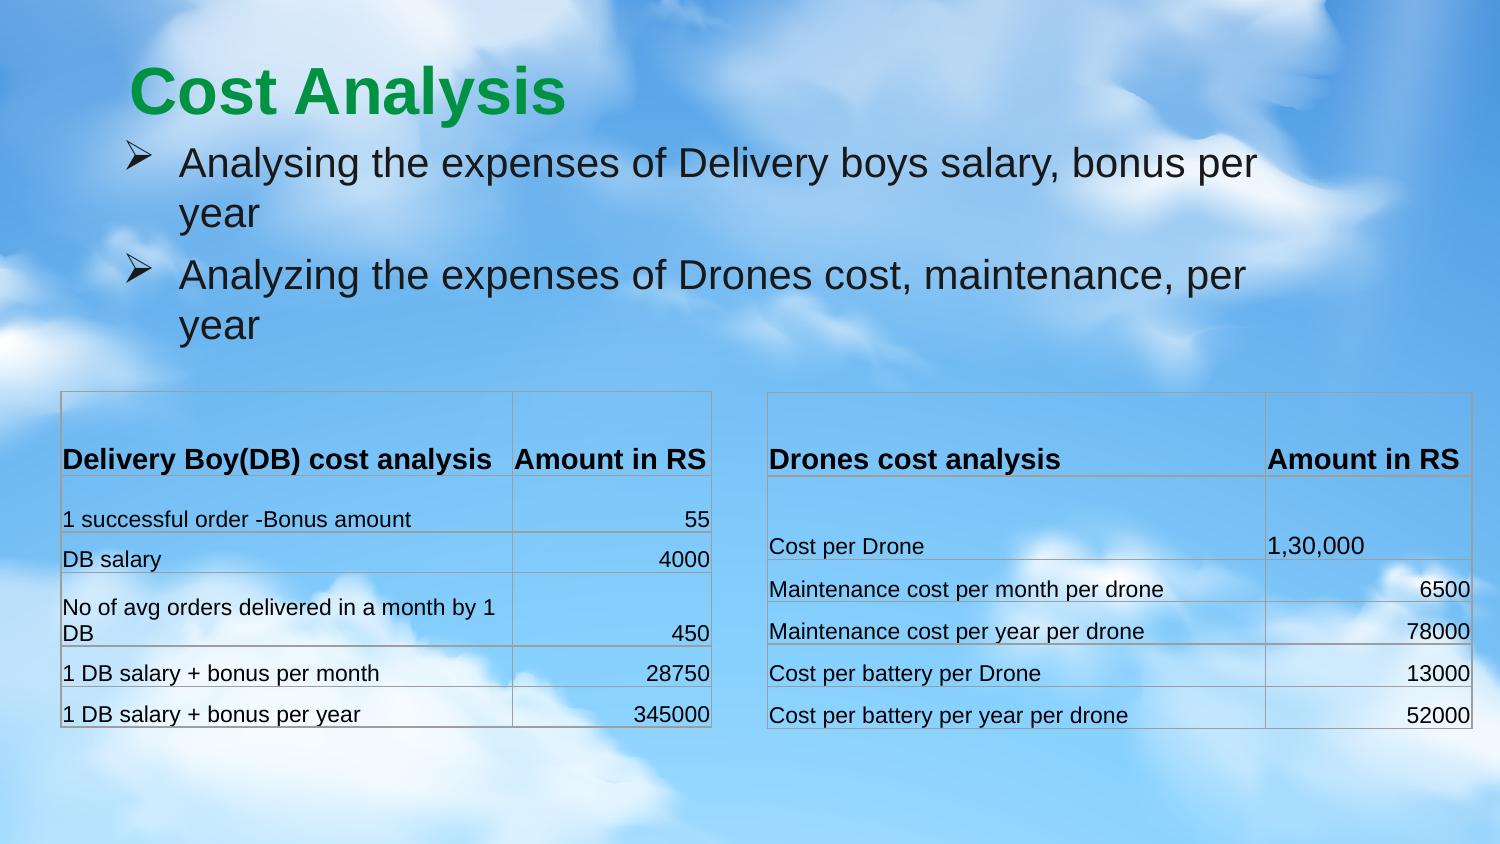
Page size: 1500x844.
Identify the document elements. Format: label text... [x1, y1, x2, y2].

table_cell 13000 [1266, 645, 1471, 686]
table_cell 1 DB salary + bonus per month [62, 647, 512, 686]
table_cell 52000 [1266, 687, 1471, 728]
table_cell No of avg orders delivered in a month by 1 DB [62, 573, 512, 645]
table_cell 345000 [513, 687, 711, 726]
table_cell 6500 [1266, 560, 1471, 601]
table_header Amount in RS [513, 392, 711, 475]
table_cell 28750 [513, 647, 711, 686]
title Cost Analysis [114, 32, 1380, 151]
table_cell Cost per battery per year per drone [768, 687, 1265, 728]
picture [0, 0, 1500, 844]
table_header Delivery Boy(DB) cost analysis [62, 392, 512, 475]
table_cell 4000 [513, 533, 711, 572]
table_cell Cost per battery per Drone [768, 645, 1265, 686]
table_cell DB salary [62, 533, 512, 572]
table_cell 1 successful order -Bonus amount [62, 476, 512, 531]
table_header Amount in RS [1266, 393, 1471, 475]
table_cell 450 [513, 573, 711, 645]
table_cell 55 [513, 476, 711, 531]
subtitle Analysing the expenses of Delivery boys salary, bonus per year Analyzing the expenses of Drones cost, maintenance, per year [107, 120, 1352, 368]
table_cell 1 DB salary + bonus per year [62, 687, 512, 726]
table_cell Cost per Drone [768, 477, 1265, 559]
table_cell Maintenance cost per month per drone [768, 560, 1265, 601]
table_cell 78000 [1266, 602, 1471, 643]
table_cell Maintenance cost per year per drone [768, 602, 1265, 643]
table_header Drones cost analysis [768, 393, 1265, 475]
table_cell 1,30,000 [1266, 477, 1471, 559]
